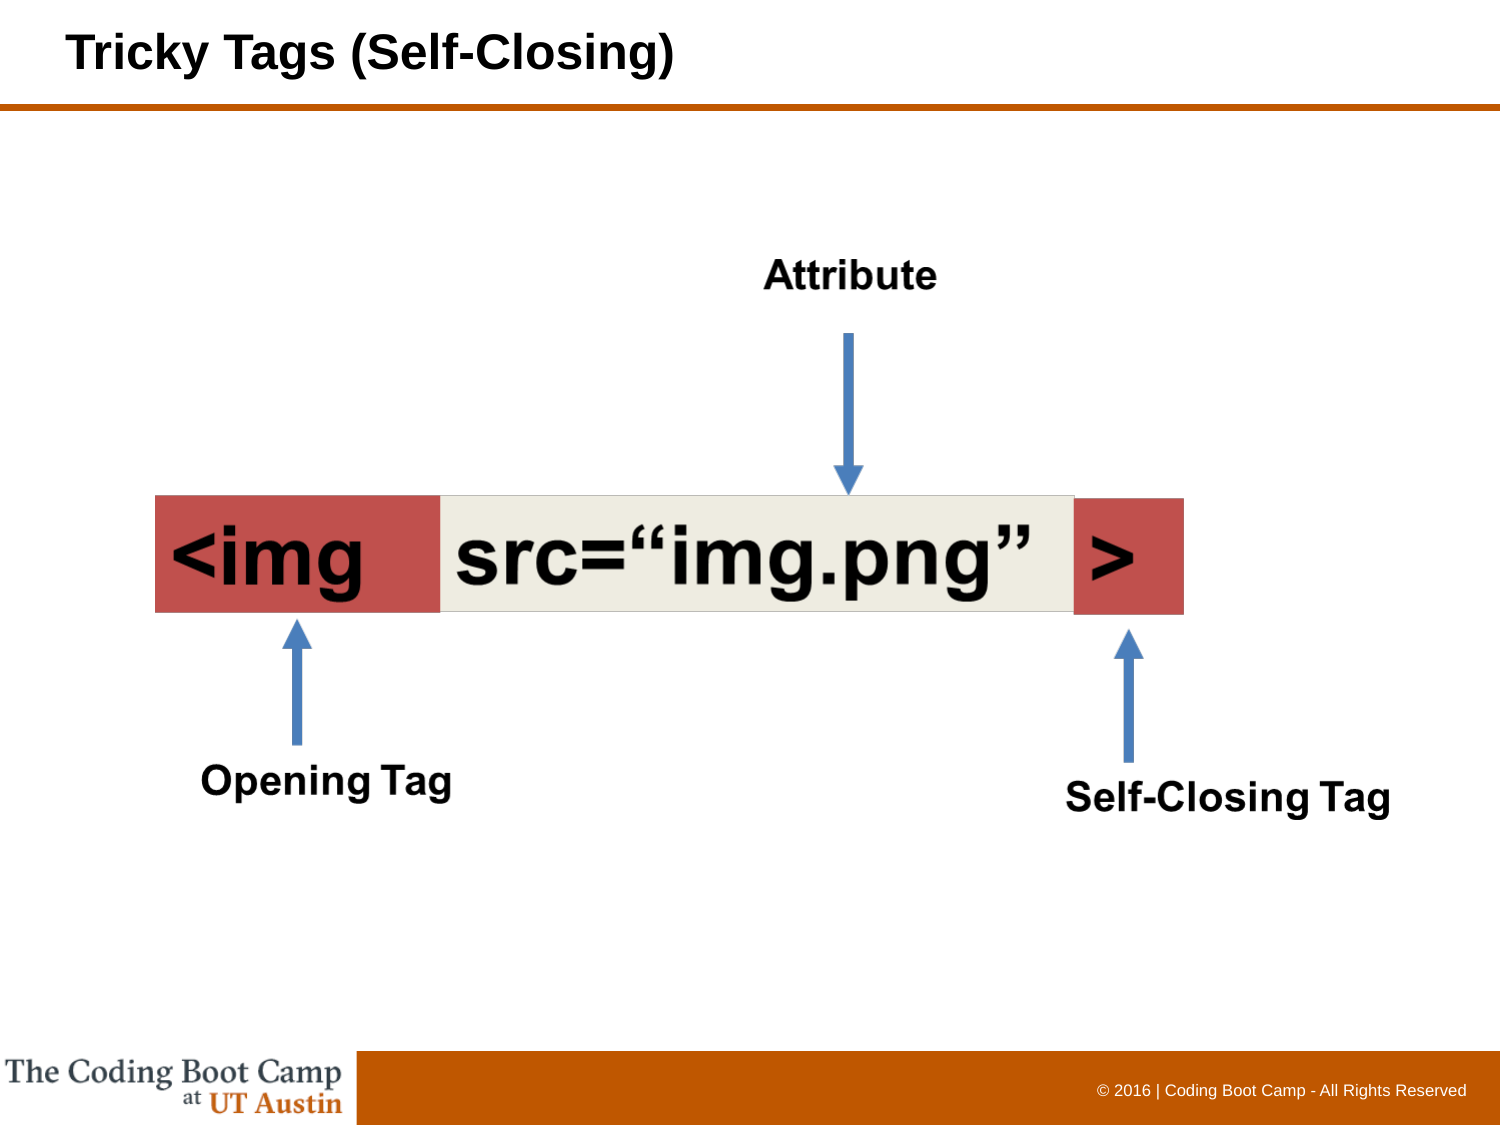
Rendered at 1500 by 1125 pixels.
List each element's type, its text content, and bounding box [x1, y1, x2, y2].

picture [119, 236, 1417, 847]
picture [0, 1050, 357, 1125]
title Tricky Tags (Self-Closing) [50, 0, 1175, 108]
